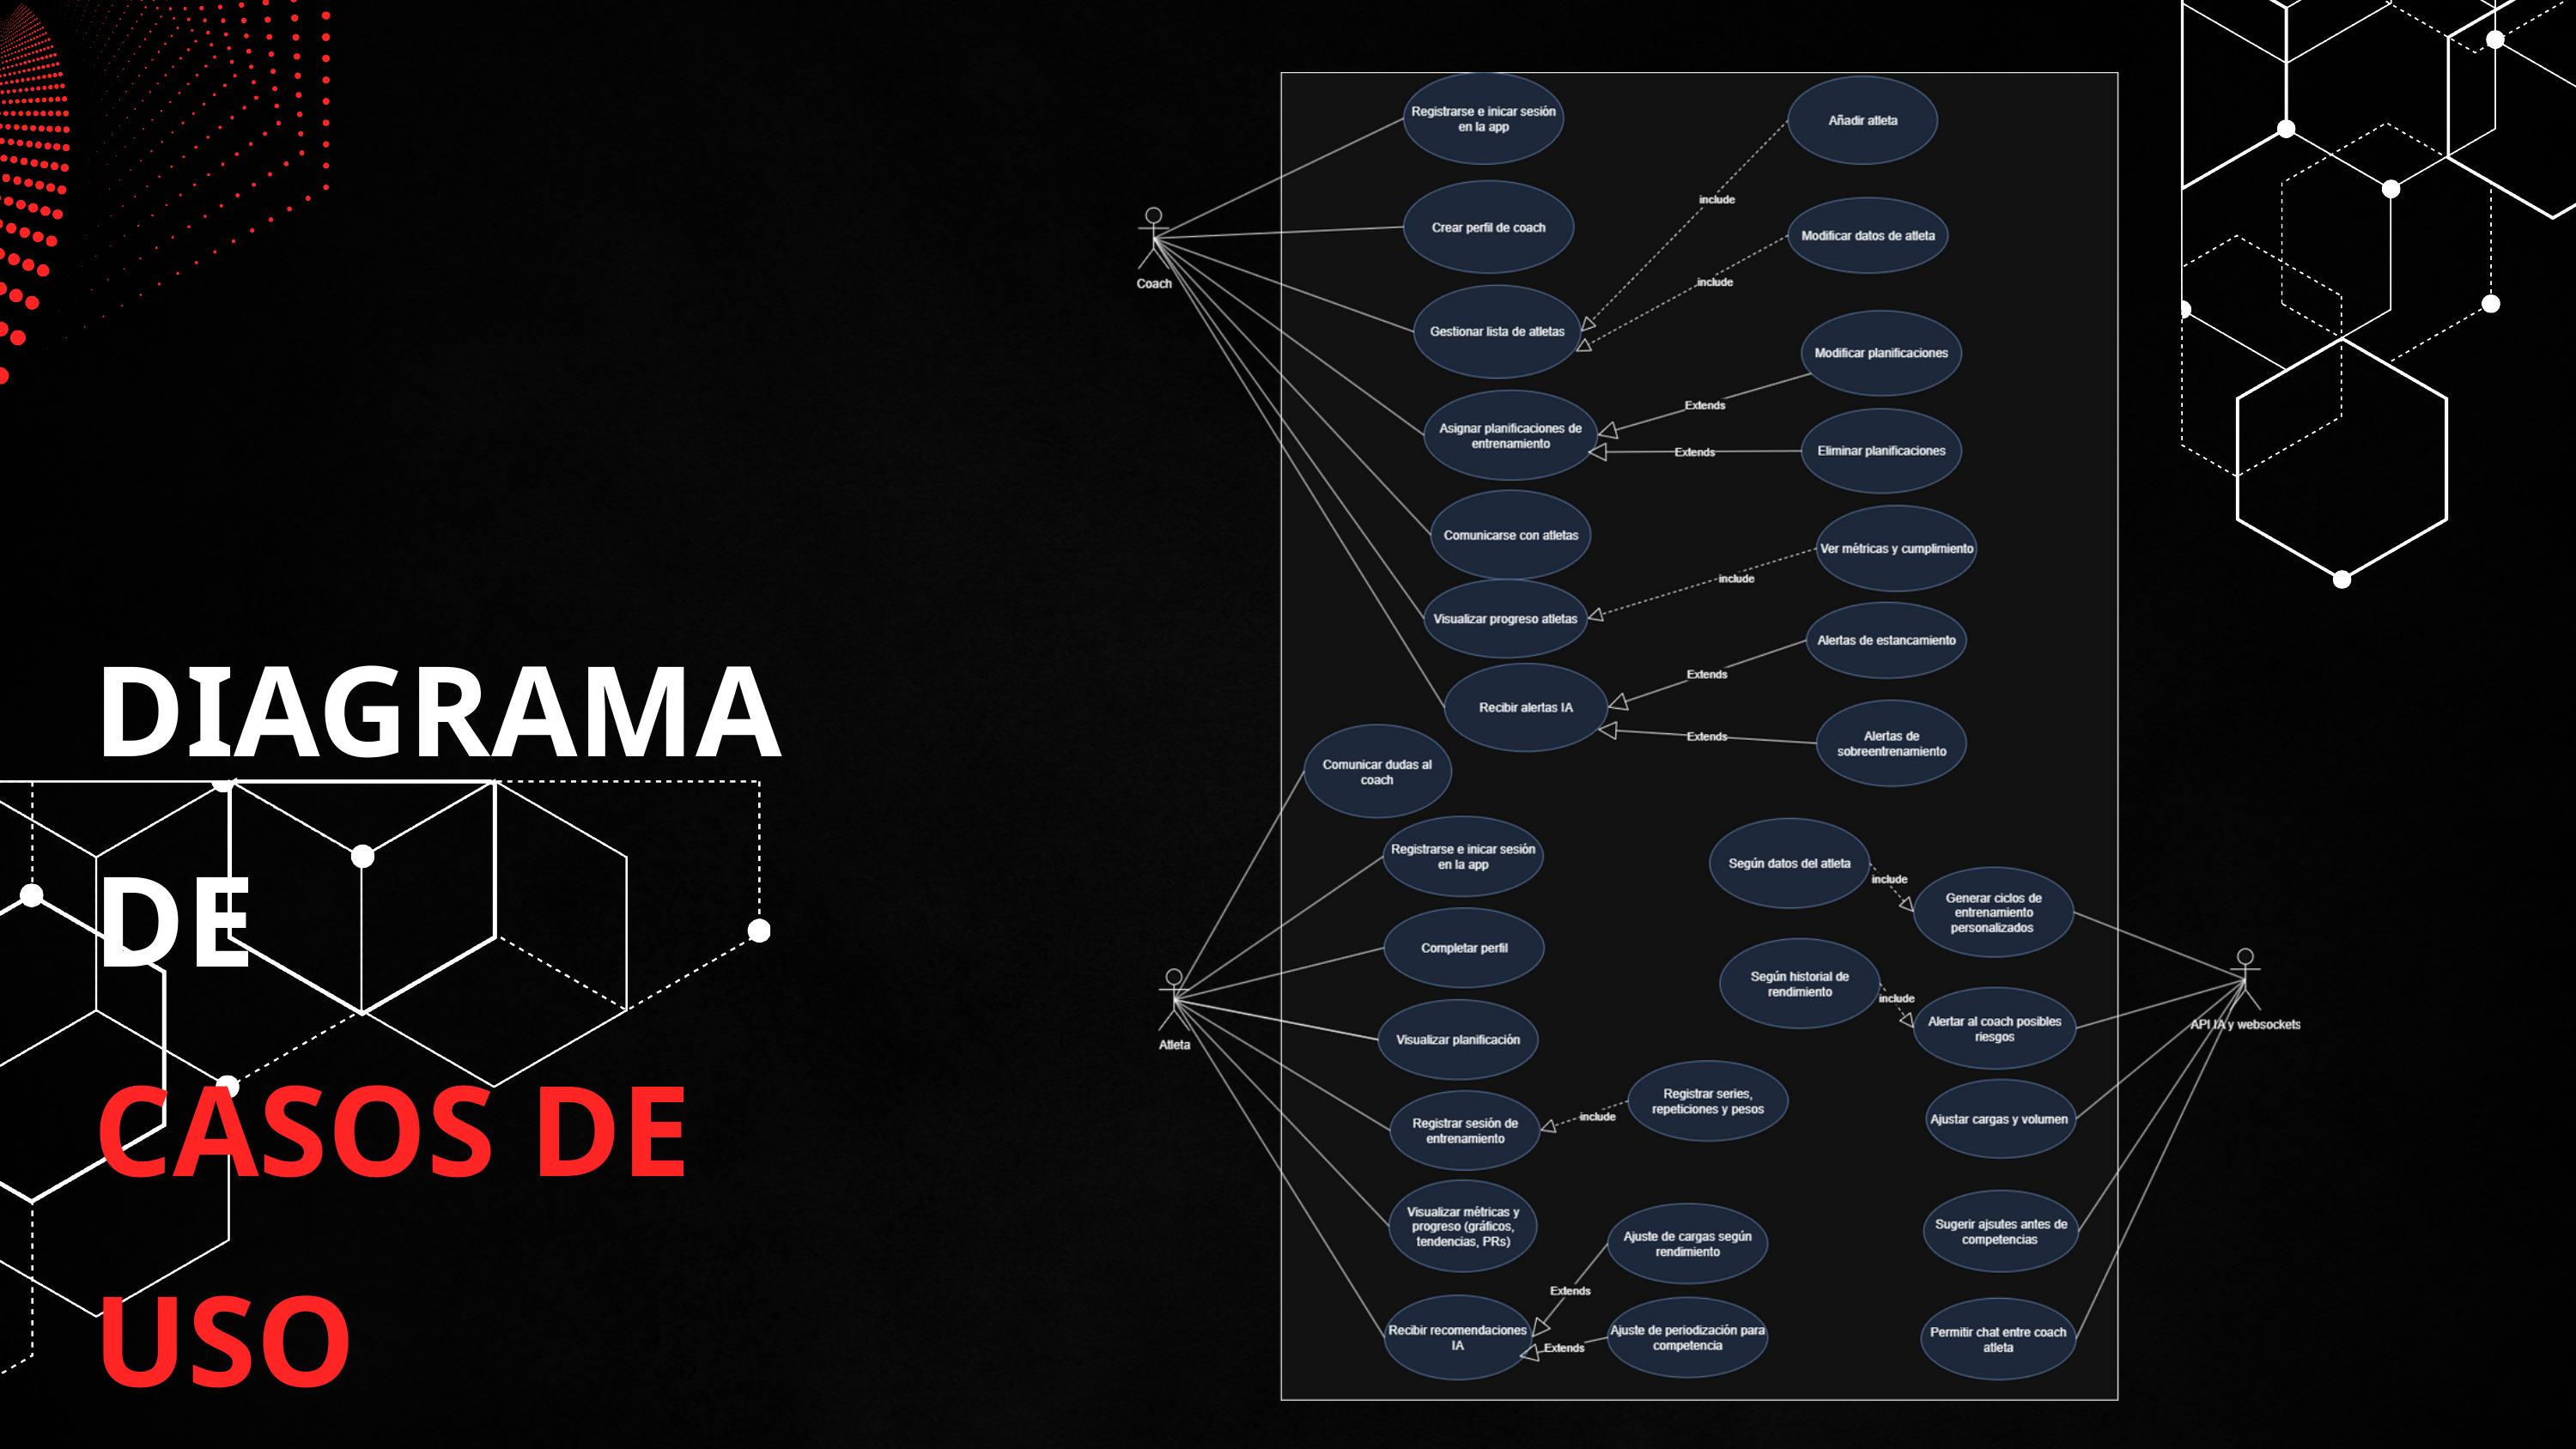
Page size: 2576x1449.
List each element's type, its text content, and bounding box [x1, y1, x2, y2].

text_box [1136, 72, 2301, 1401]
text_box [2180, 0, 2576, 589]
text_box [0, 0, 2576, 1449]
text_box DIAGRAMA DE CASOS DE USO [93, 571, 919, 1412]
text_box [0, 0, 331, 385]
text_box [0, 777, 771, 1449]
